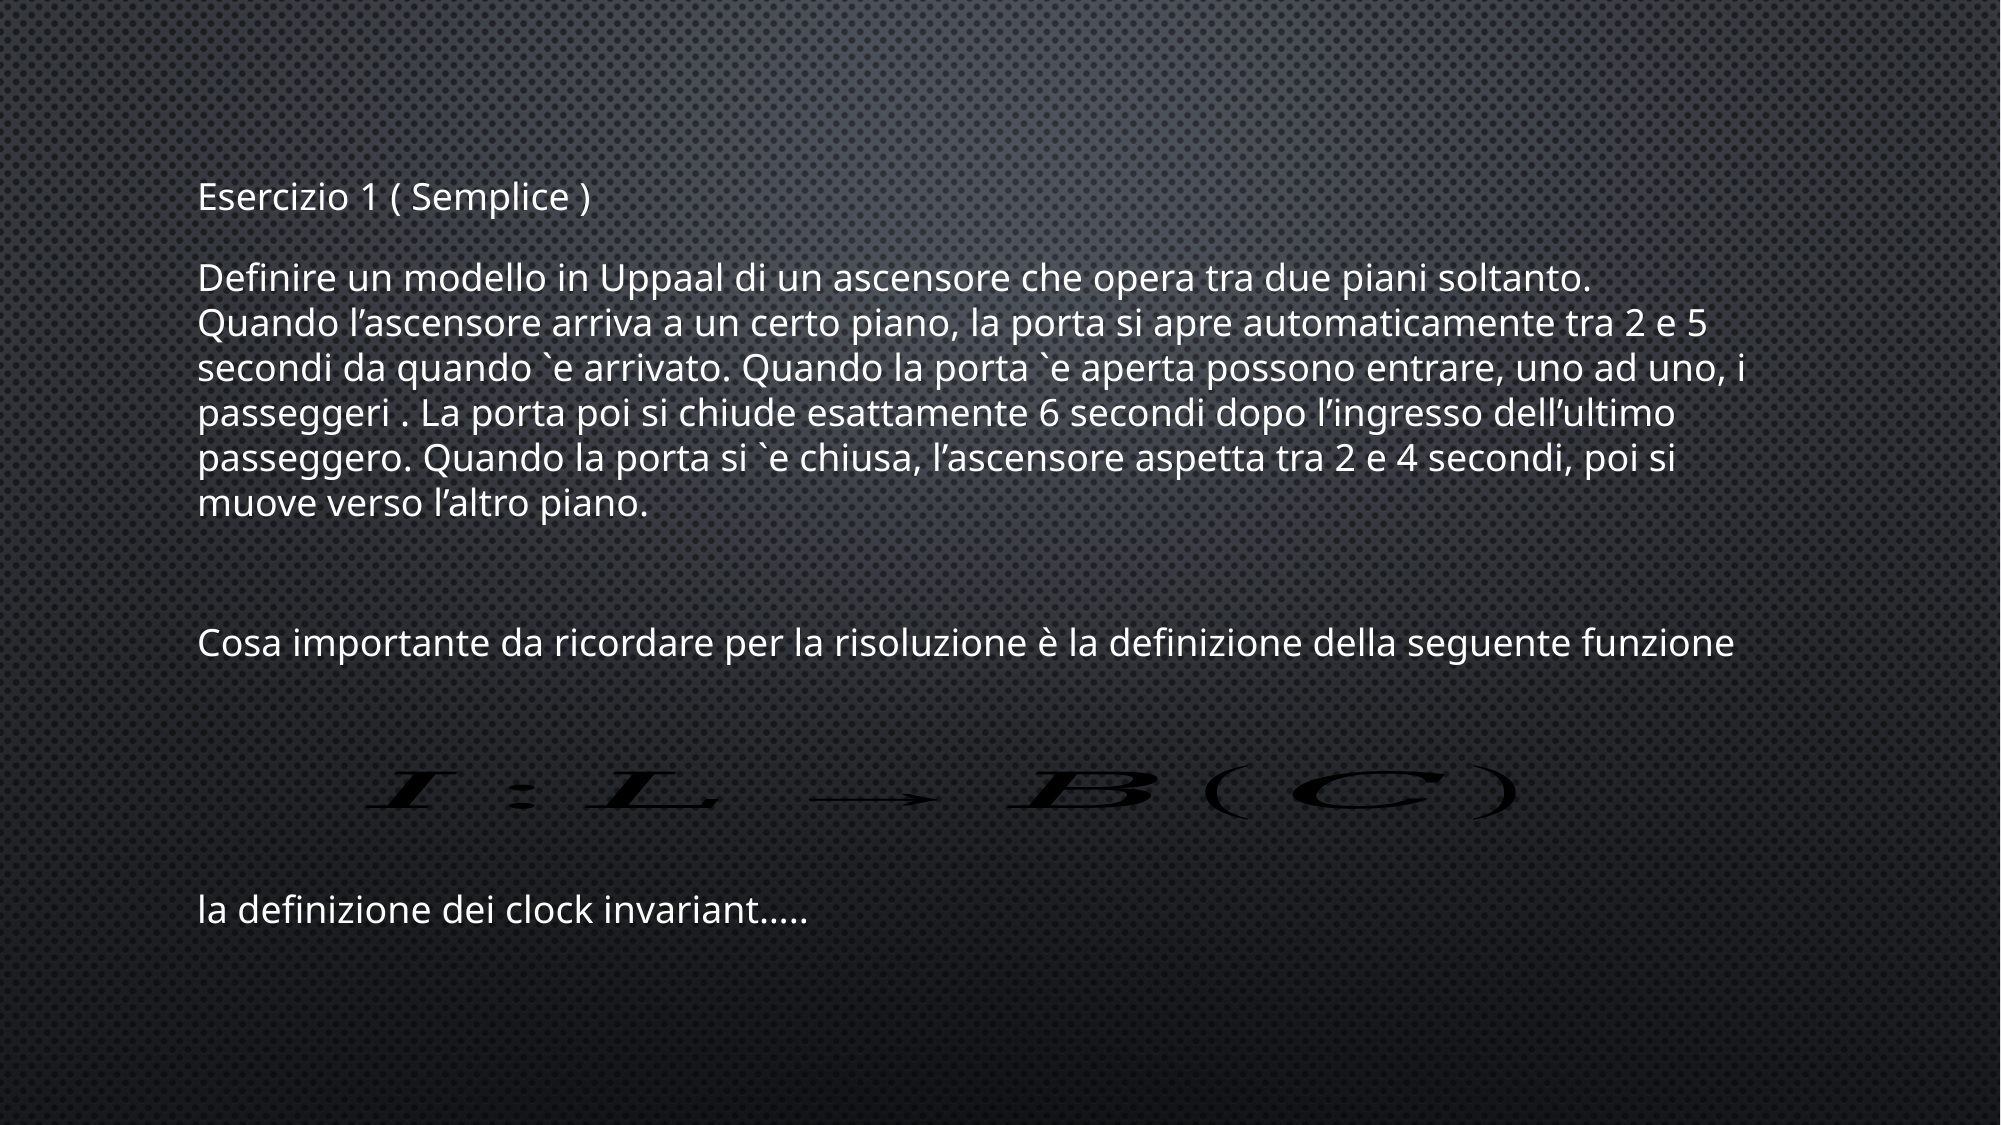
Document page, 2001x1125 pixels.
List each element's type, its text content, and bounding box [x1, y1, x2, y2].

text_box la definizione dei clock invariant….. [182, 878, 1705, 939]
text_box Cosa importante da ricordare per la risoluzione è la definizione della seguente funzione [182, 611, 1789, 672]
text_box Definire un modello in Uppaal di un ascensore che opera tra due piani soltanto. Quando l’ascensore arriva a un certo piano, la porta si apre automaticamente tra 2 e 5 secondi da quando `e arrivato. Quando la porta `e aperta possono entrare, uno ad uno, i passeggeri . La porta poi si chiude esattamente 6 secondi dopo l’ingresso dell’ultimo passeggero. Quando la porta si `e chiusa, l’ascensore aspetta tra 2 e 4 secondi, poi si muove verso l’altro piano. [182, 246, 1769, 531]
text_box Esercizio 1 ( Semplice ) [182, 165, 1859, 226]
